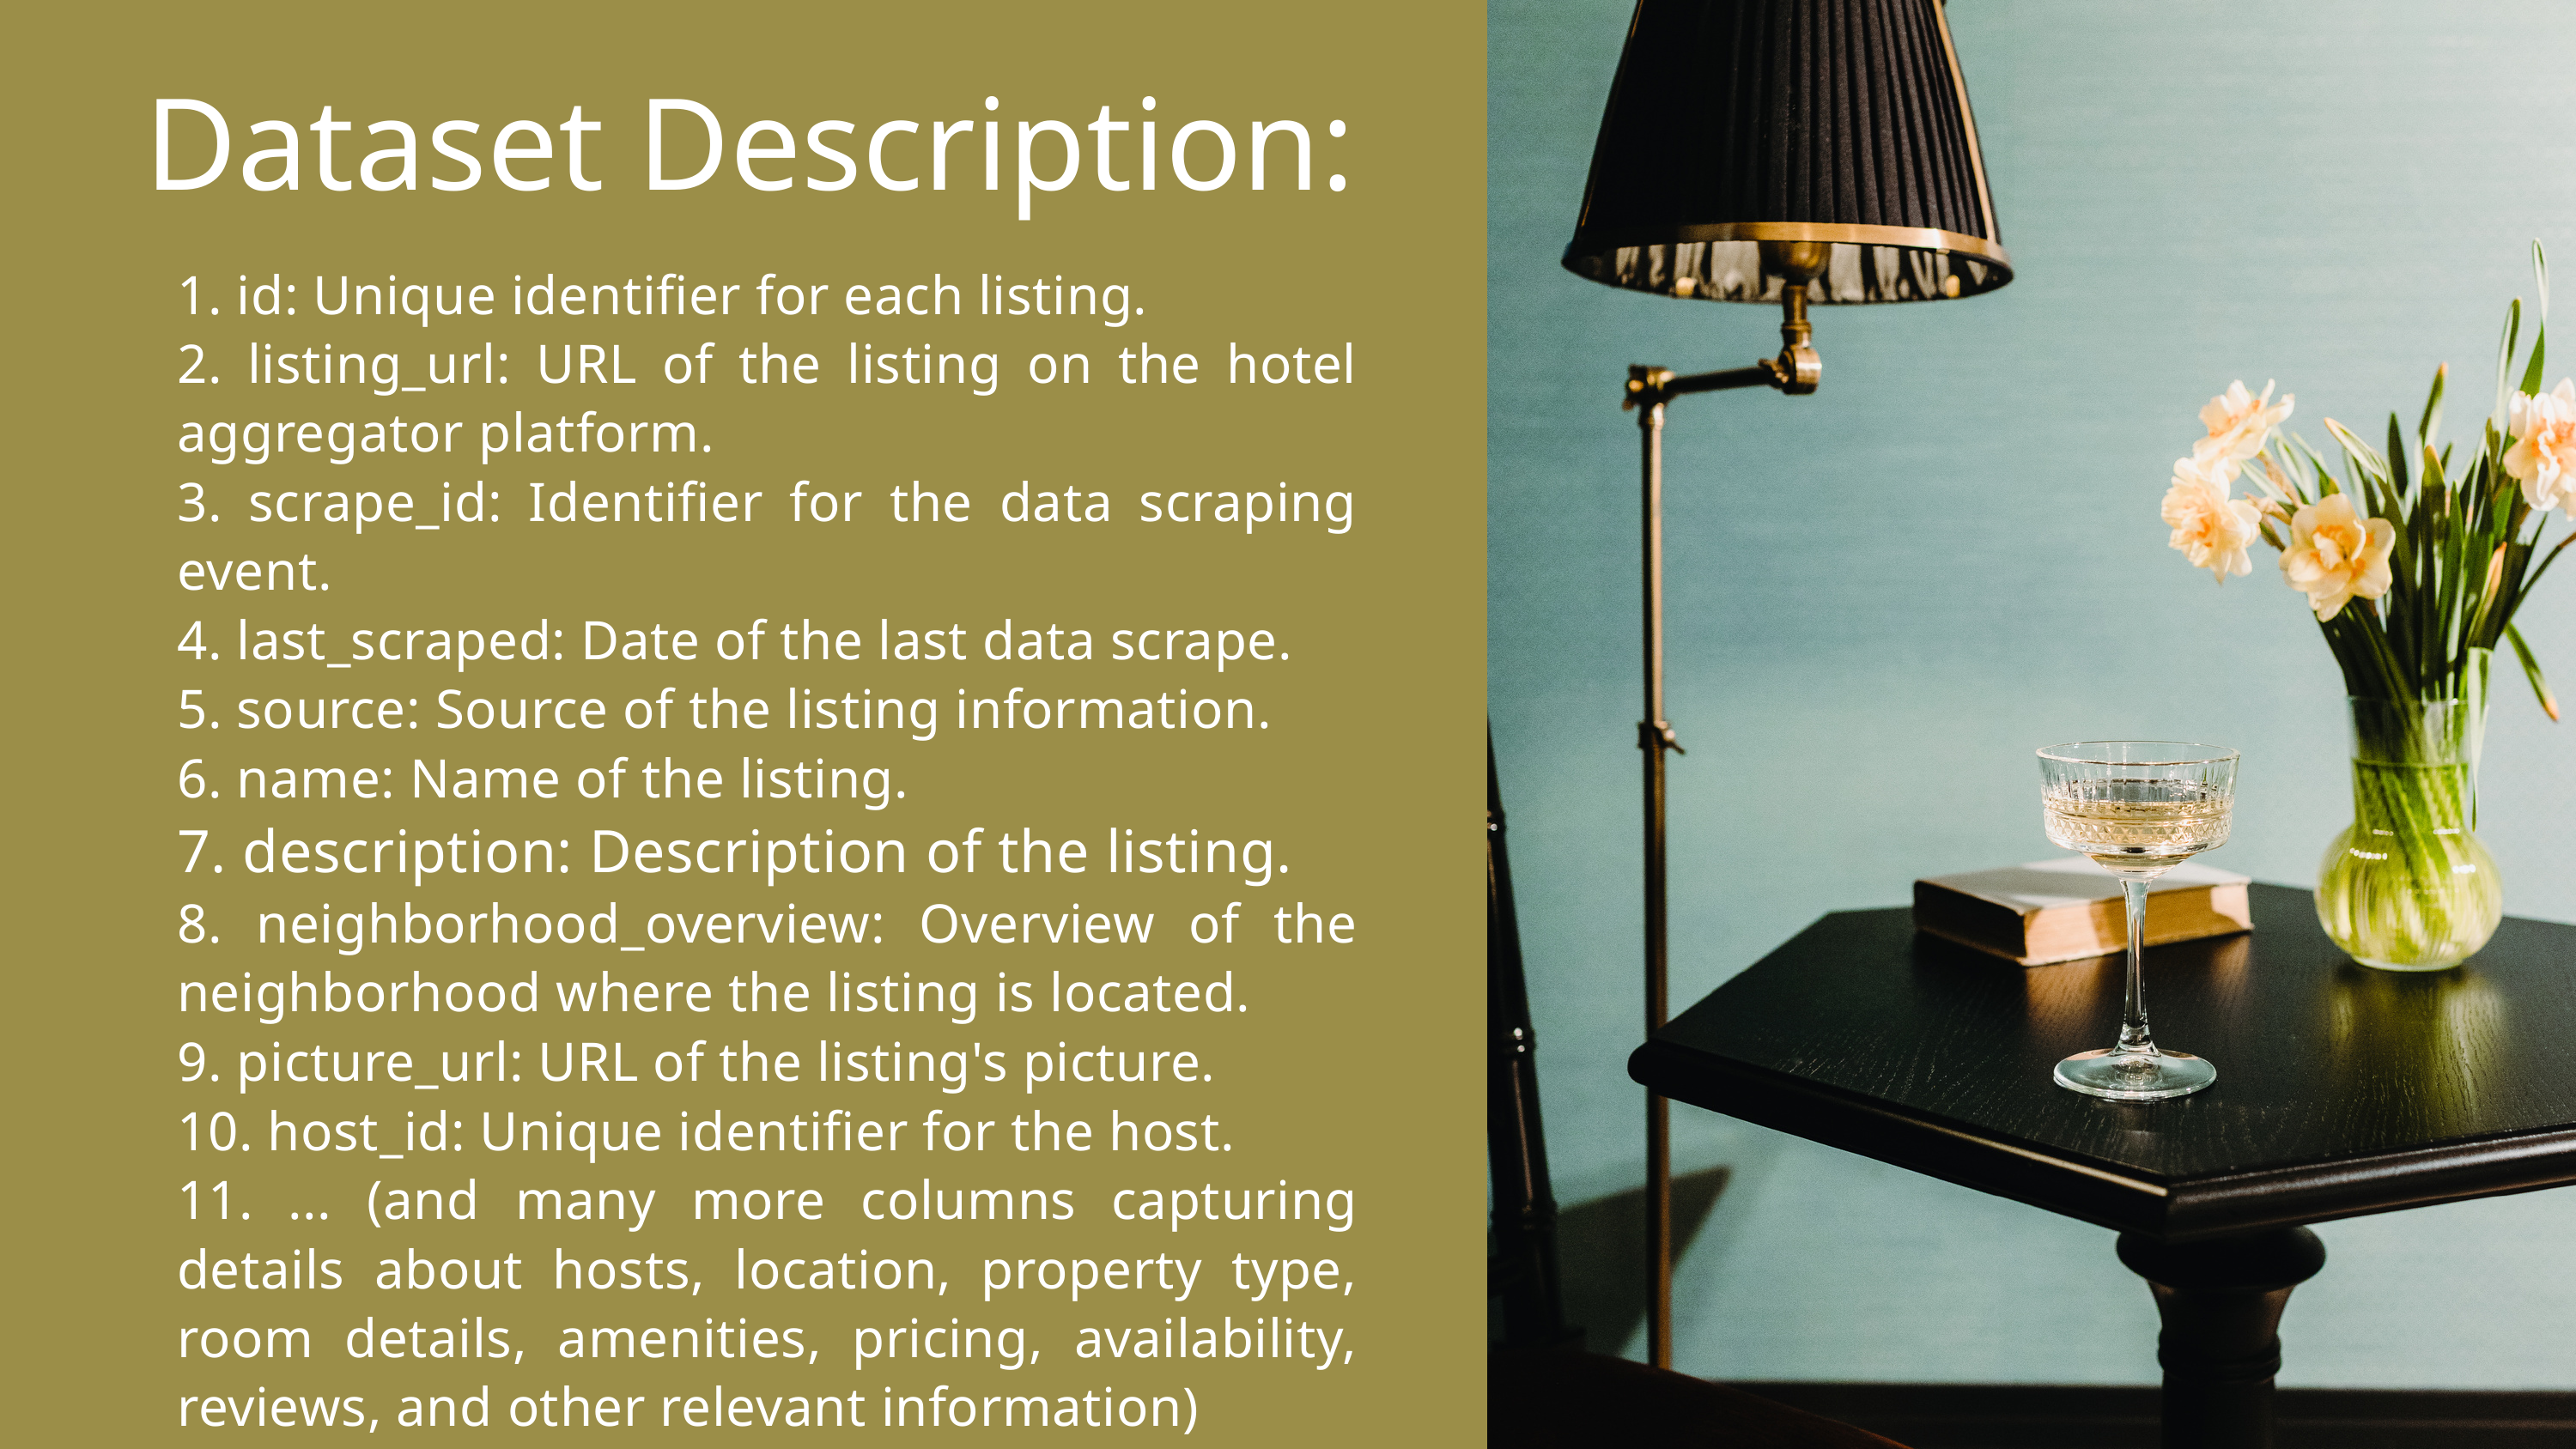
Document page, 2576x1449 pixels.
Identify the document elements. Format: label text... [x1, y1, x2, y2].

text_box [1487, 0, 2576, 1449]
text_box 1. id: Unique identifier for each listing. 2. listing_url: URL of the listing on the hotel aggregator platform. 3. scrape_id: Identifier for the data scraping event. 4. last_scraped: Date of the last data scrape. 5. source: Source of the listing information. 6. name: Name of the listing. 7. description: Description of the listing. 8. neighborhood_overview: Overview of the neighborhood where the listing is located. 9. picture_url: URL of the listing's picture. 10. host_id: Unique identifier for the host. 11. ... (and many more columns capturing details about hosts, location, property type, room details, amenities, pricing, availability, reviews, and other relevant information) [177, 255, 1359, 1438]
text_box Dataset Description: [144, 86, 1488, 216]
